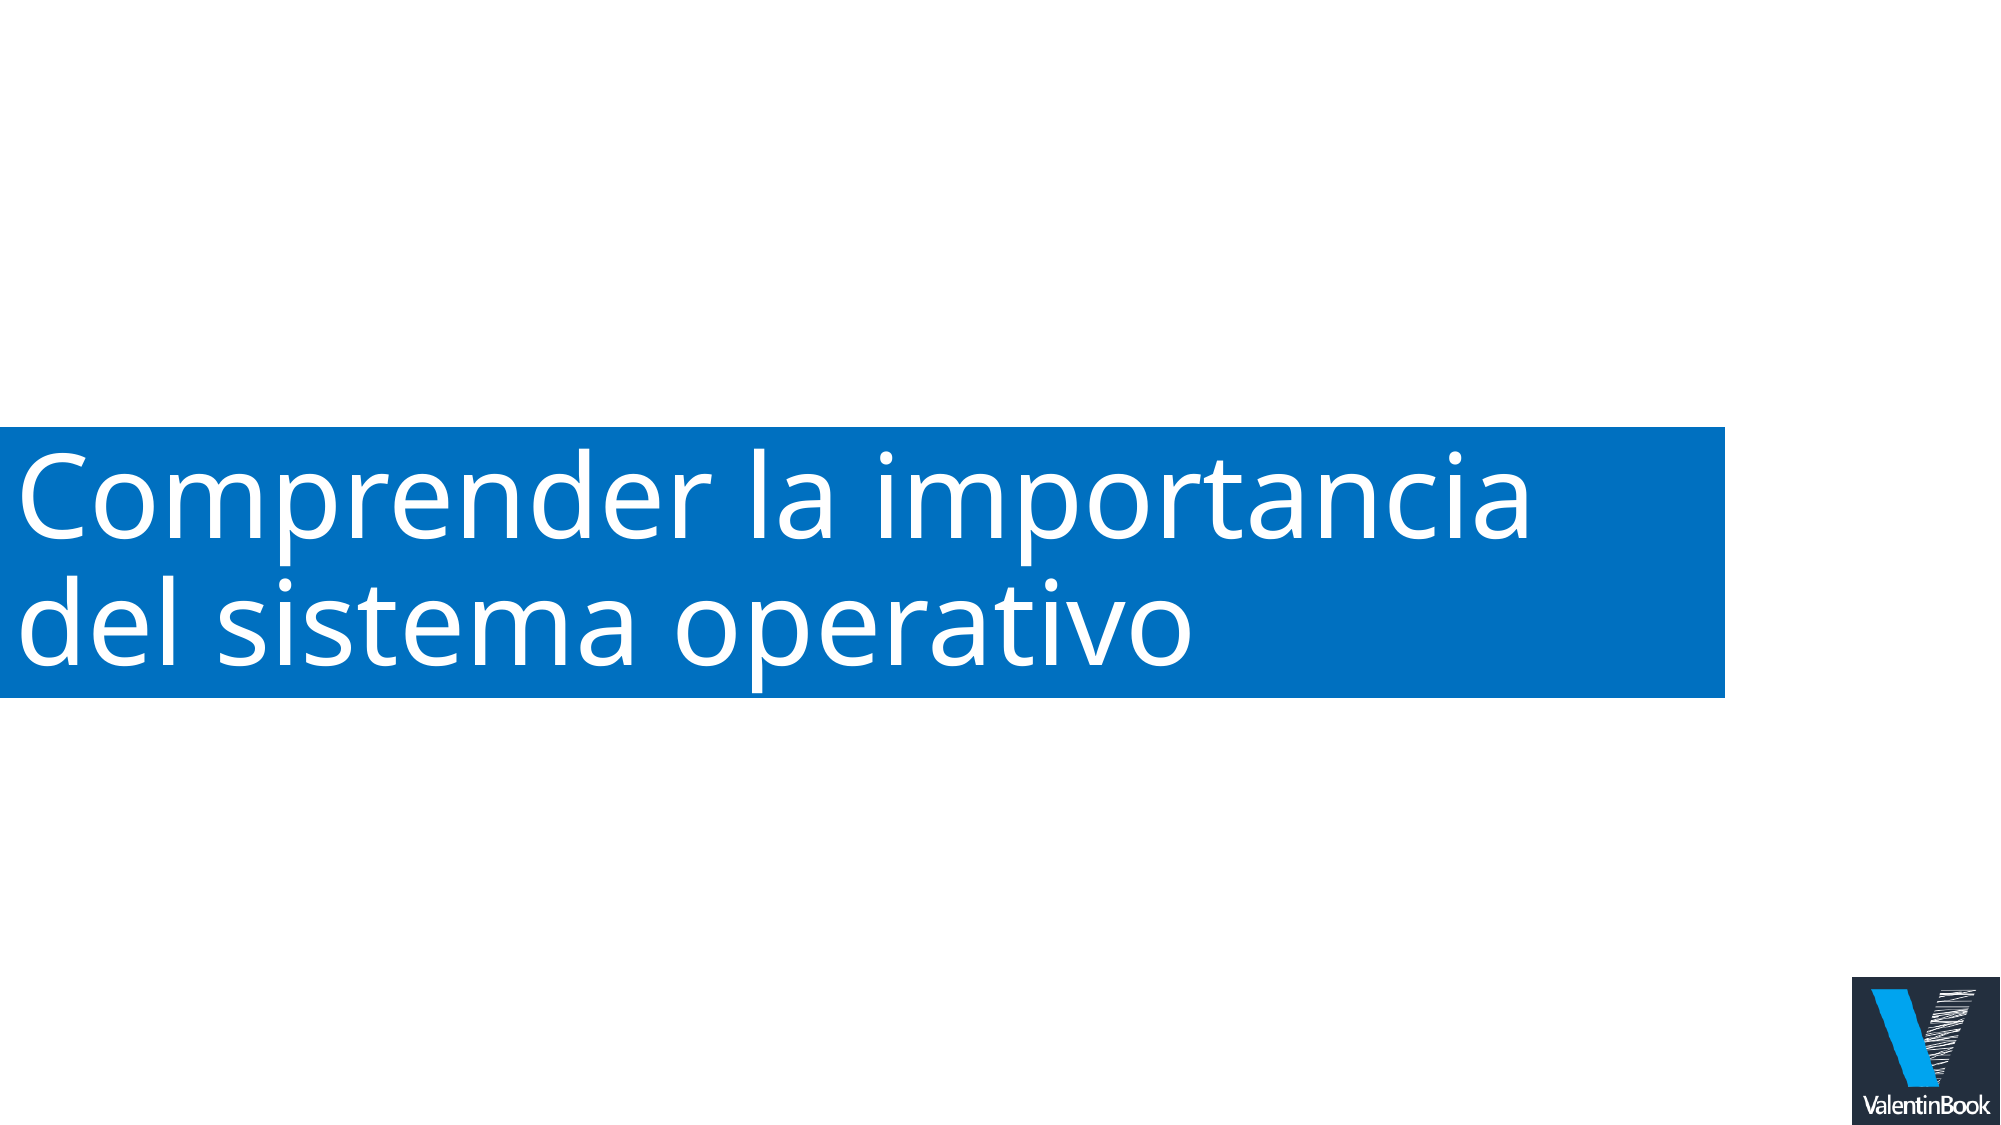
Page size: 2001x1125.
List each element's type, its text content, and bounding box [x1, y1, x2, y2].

picture [1852, 977, 2000, 1125]
title Comprender la importancia del sistema operativo [0, 427, 1725, 698]
